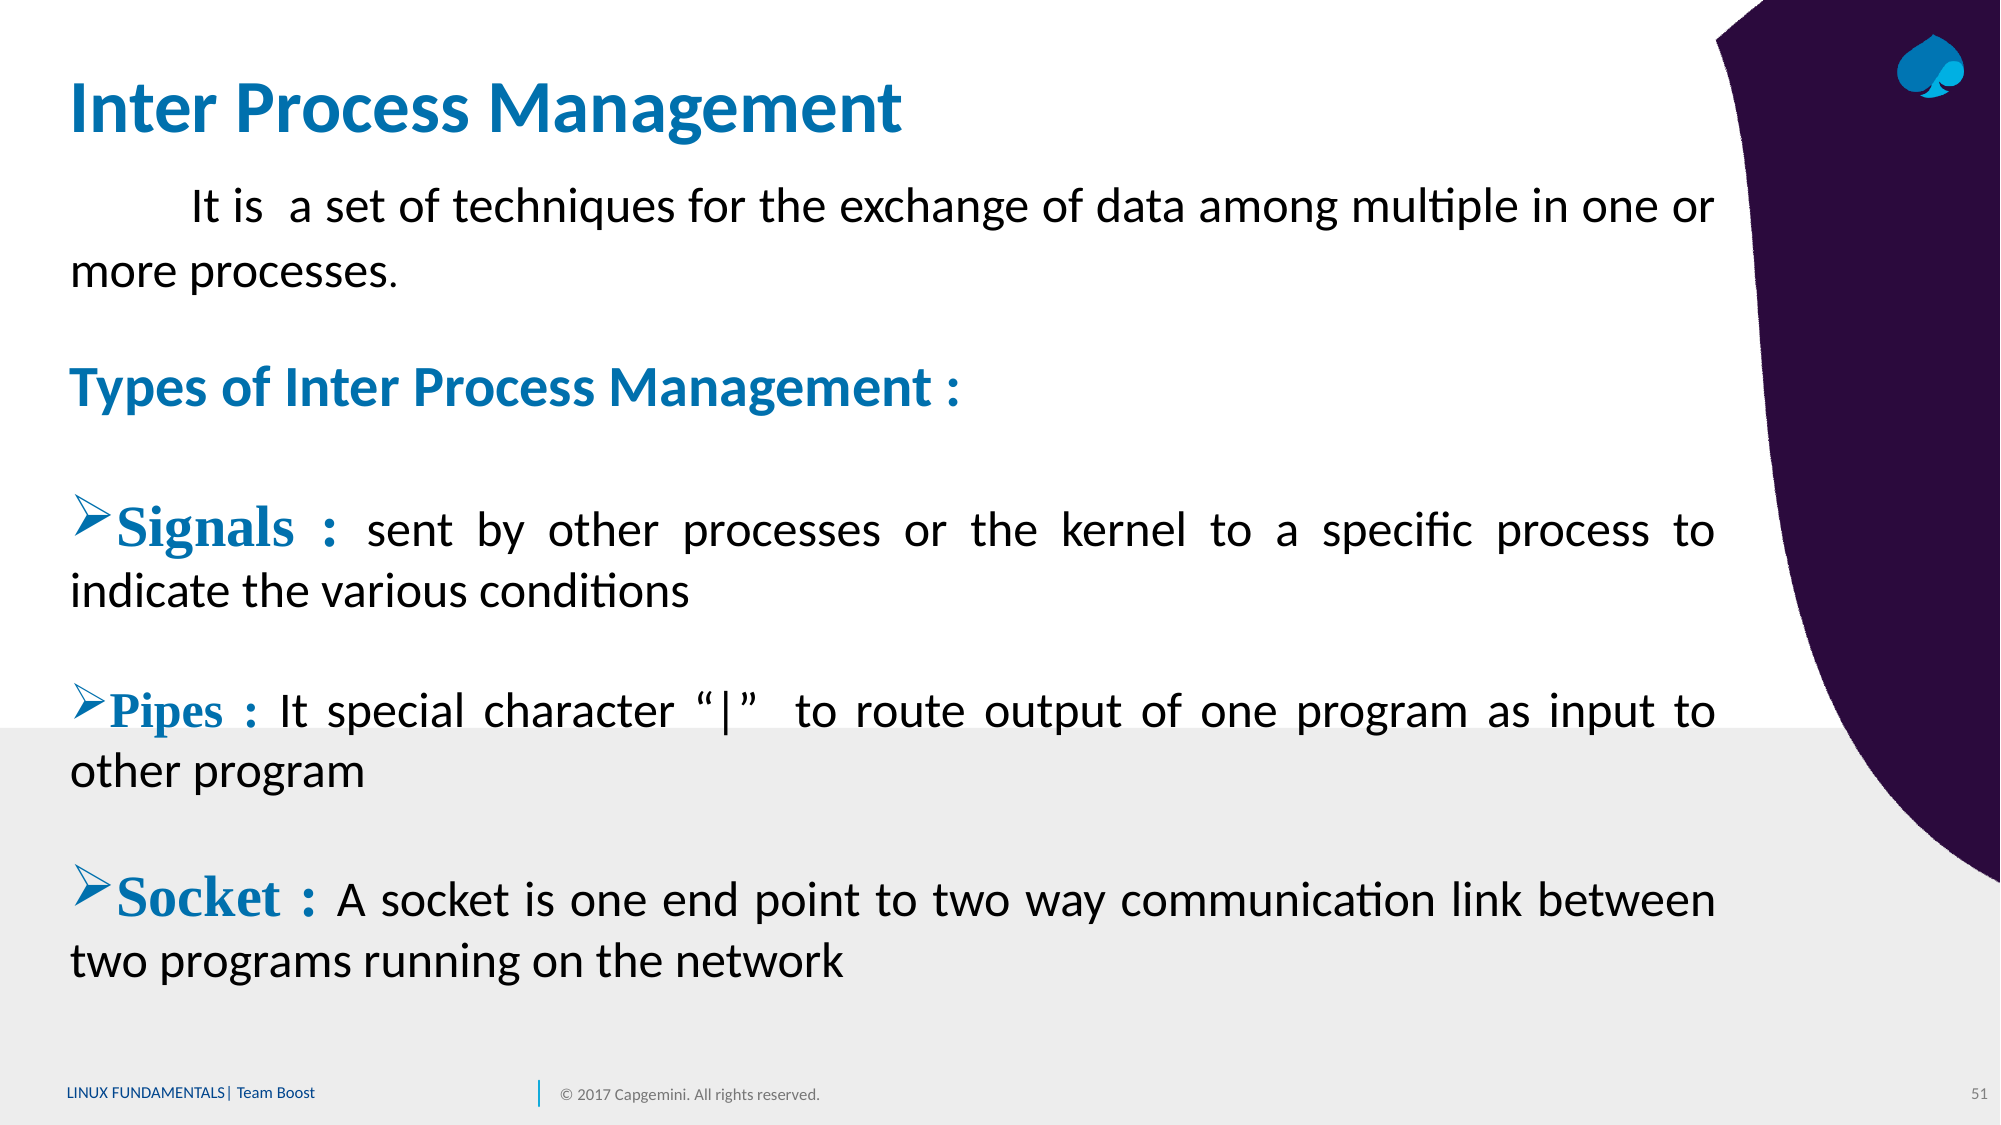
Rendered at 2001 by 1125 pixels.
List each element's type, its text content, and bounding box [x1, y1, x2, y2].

text_box Inter Process Management It is a set of techniques for the exchange of data among multiple in one or more processes. Types of Inter Process Management : Signals : sent by other processes or the kernel to a specific process to indicate the various conditions Pipes : It special character “|” to route output of one program as input to other program Socket : A socket is one end point to two way communication link between two programs running on the network [55, 50, 1732, 1041]
picture [1732, 0, 2001, 872]
